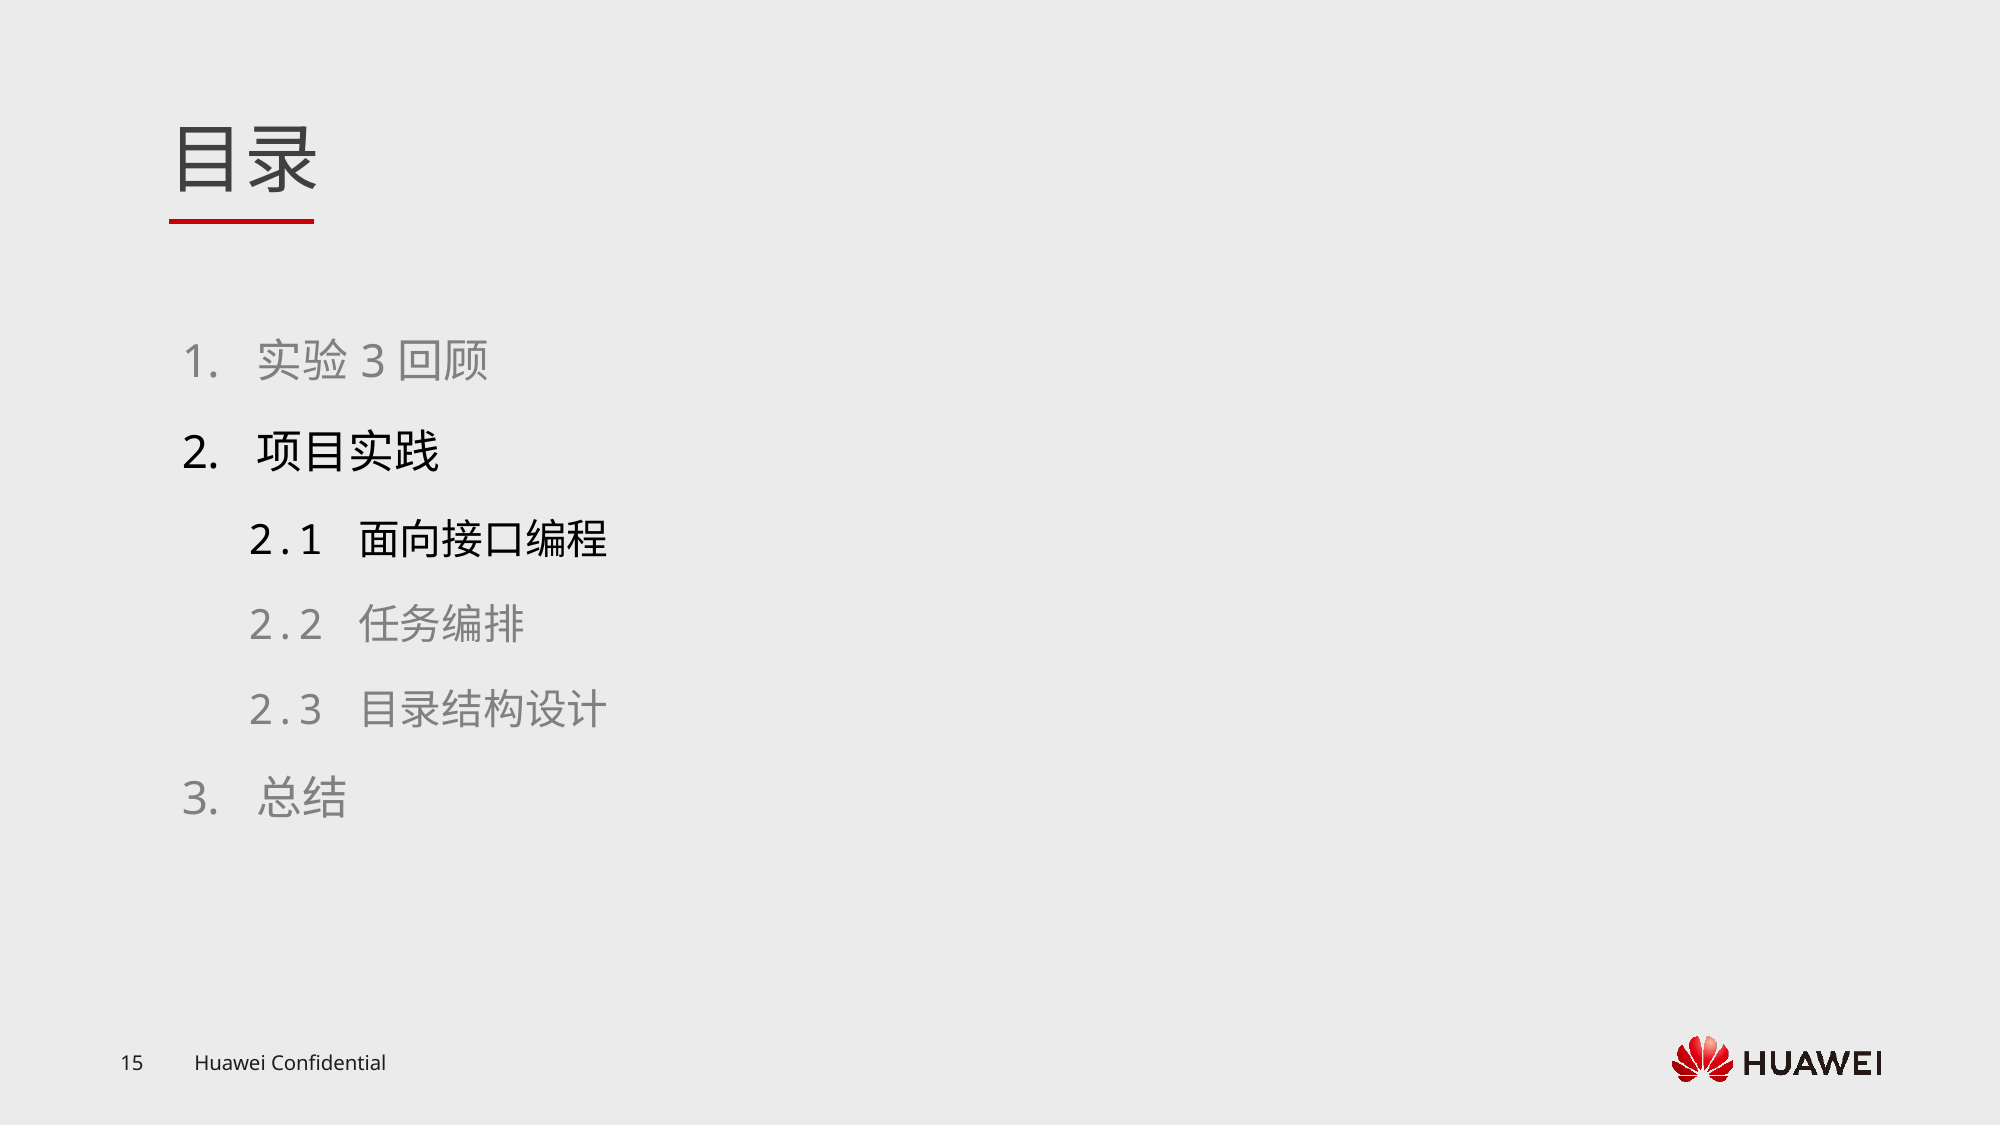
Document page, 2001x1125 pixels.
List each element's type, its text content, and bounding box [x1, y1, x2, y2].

list 实验3回顾 项目实践 2.1 面向接口编程 2.2 任务编排 2.3 目录结构设计 总结 [167, 302, 1833, 970]
picture [1672, 1036, 1881, 1082]
